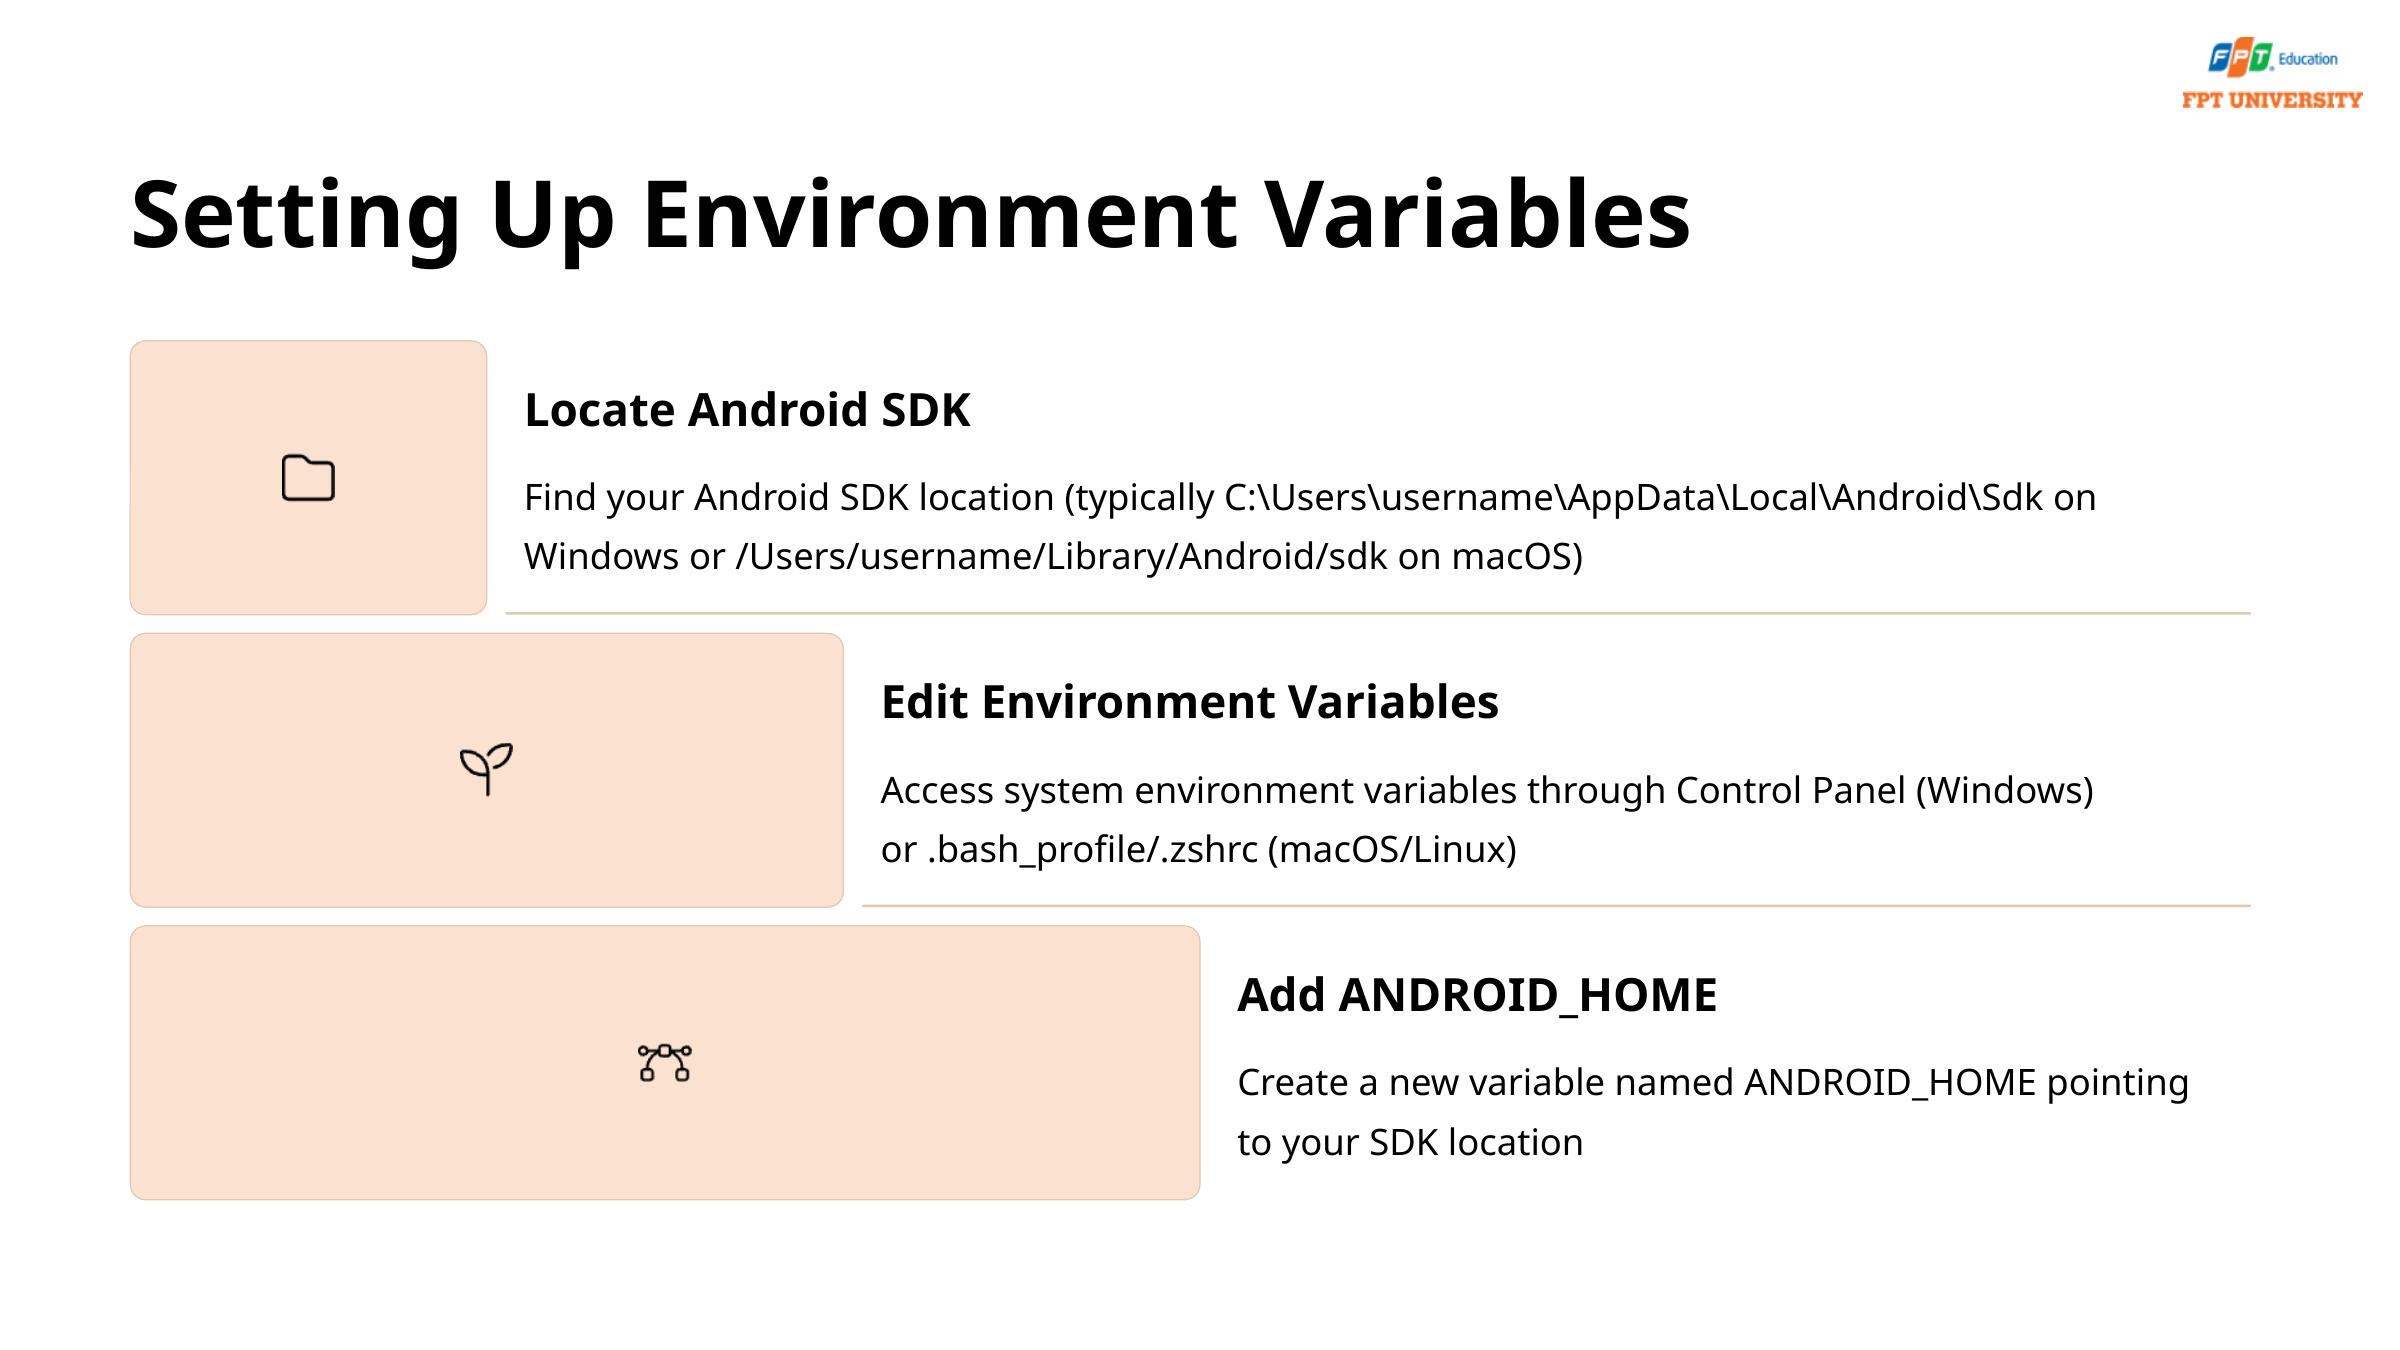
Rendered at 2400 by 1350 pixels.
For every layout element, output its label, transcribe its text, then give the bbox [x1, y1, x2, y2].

text_box Locate Android SDK [523, 378, 989, 437]
picture [2182, 37, 2363, 108]
text_box Setting Up Environment Variables [130, 150, 1652, 267]
text_box Find your Android SDK location (typically C:\Users\username\AppData\Local\Android\Sdk on Windows or /Users/username/Library/Android/sdk on macOS) [523, 458, 2233, 578]
picture [282, 445, 335, 511]
picture [638, 1030, 692, 1096]
text_box [130, 633, 844, 908]
text_box [130, 925, 1201, 1200]
text_box Create a new variable named ANDROID_HOME pointing to your SDK location [1237, 1043, 2233, 1163]
text_box [861, 904, 2252, 908]
picture [460, 737, 513, 804]
text_box [130, 340, 487, 615]
text_box Add ANDROID_HOME [1237, 963, 1721, 1022]
text_box Access system environment variables through Control Panel (Windows) or .bash_profile/.zshrc (macOS/Linux) [880, 751, 2233, 871]
text_box Edit Environment Variables [880, 670, 1492, 729]
